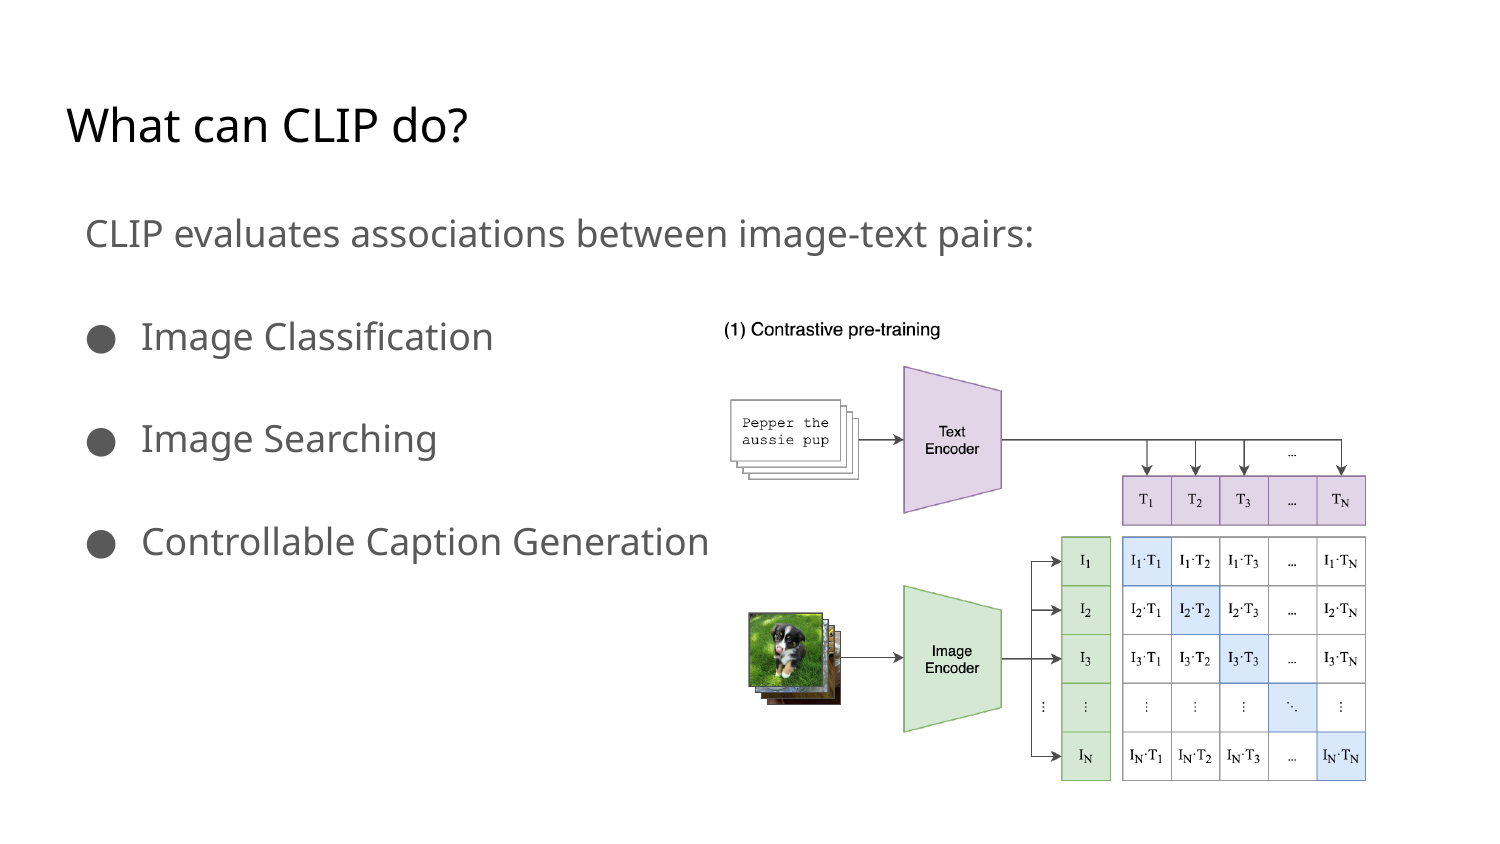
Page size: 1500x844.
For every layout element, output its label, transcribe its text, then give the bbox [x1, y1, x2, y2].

list CLIP evaluates associations between image-text pairs: Image Classification Image Searching Controllable Caption Generation [51, 189, 1449, 750]
picture [721, 317, 1380, 782]
title What can CLIP do? [51, 72, 1449, 167]
